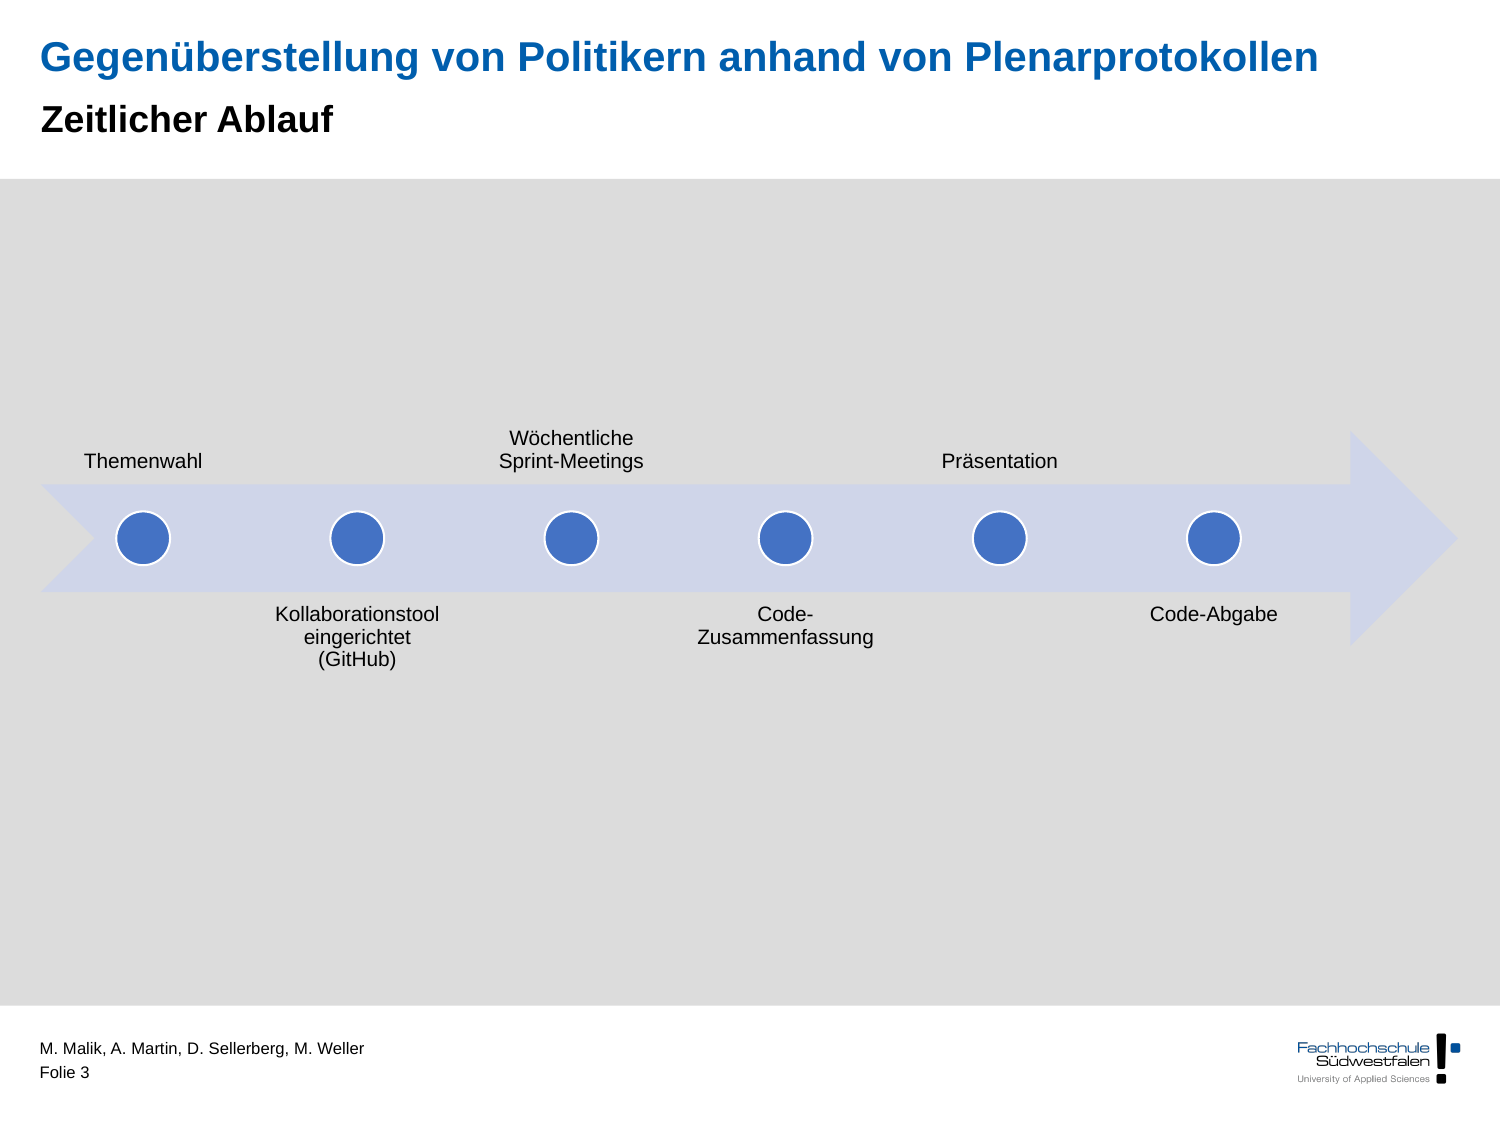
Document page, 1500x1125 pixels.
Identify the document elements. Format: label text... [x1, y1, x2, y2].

list Zeitlicher Ablauf [40, 87, 1458, 149]
footer M. Malik, A. Martin, D. Sellerberg, M. Weller [39, 1037, 1160, 1061]
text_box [40, 268, 1459, 808]
title Gegenüberstellung von Politikern anhand von Plenarprotokollen [39, 30, 1460, 88]
